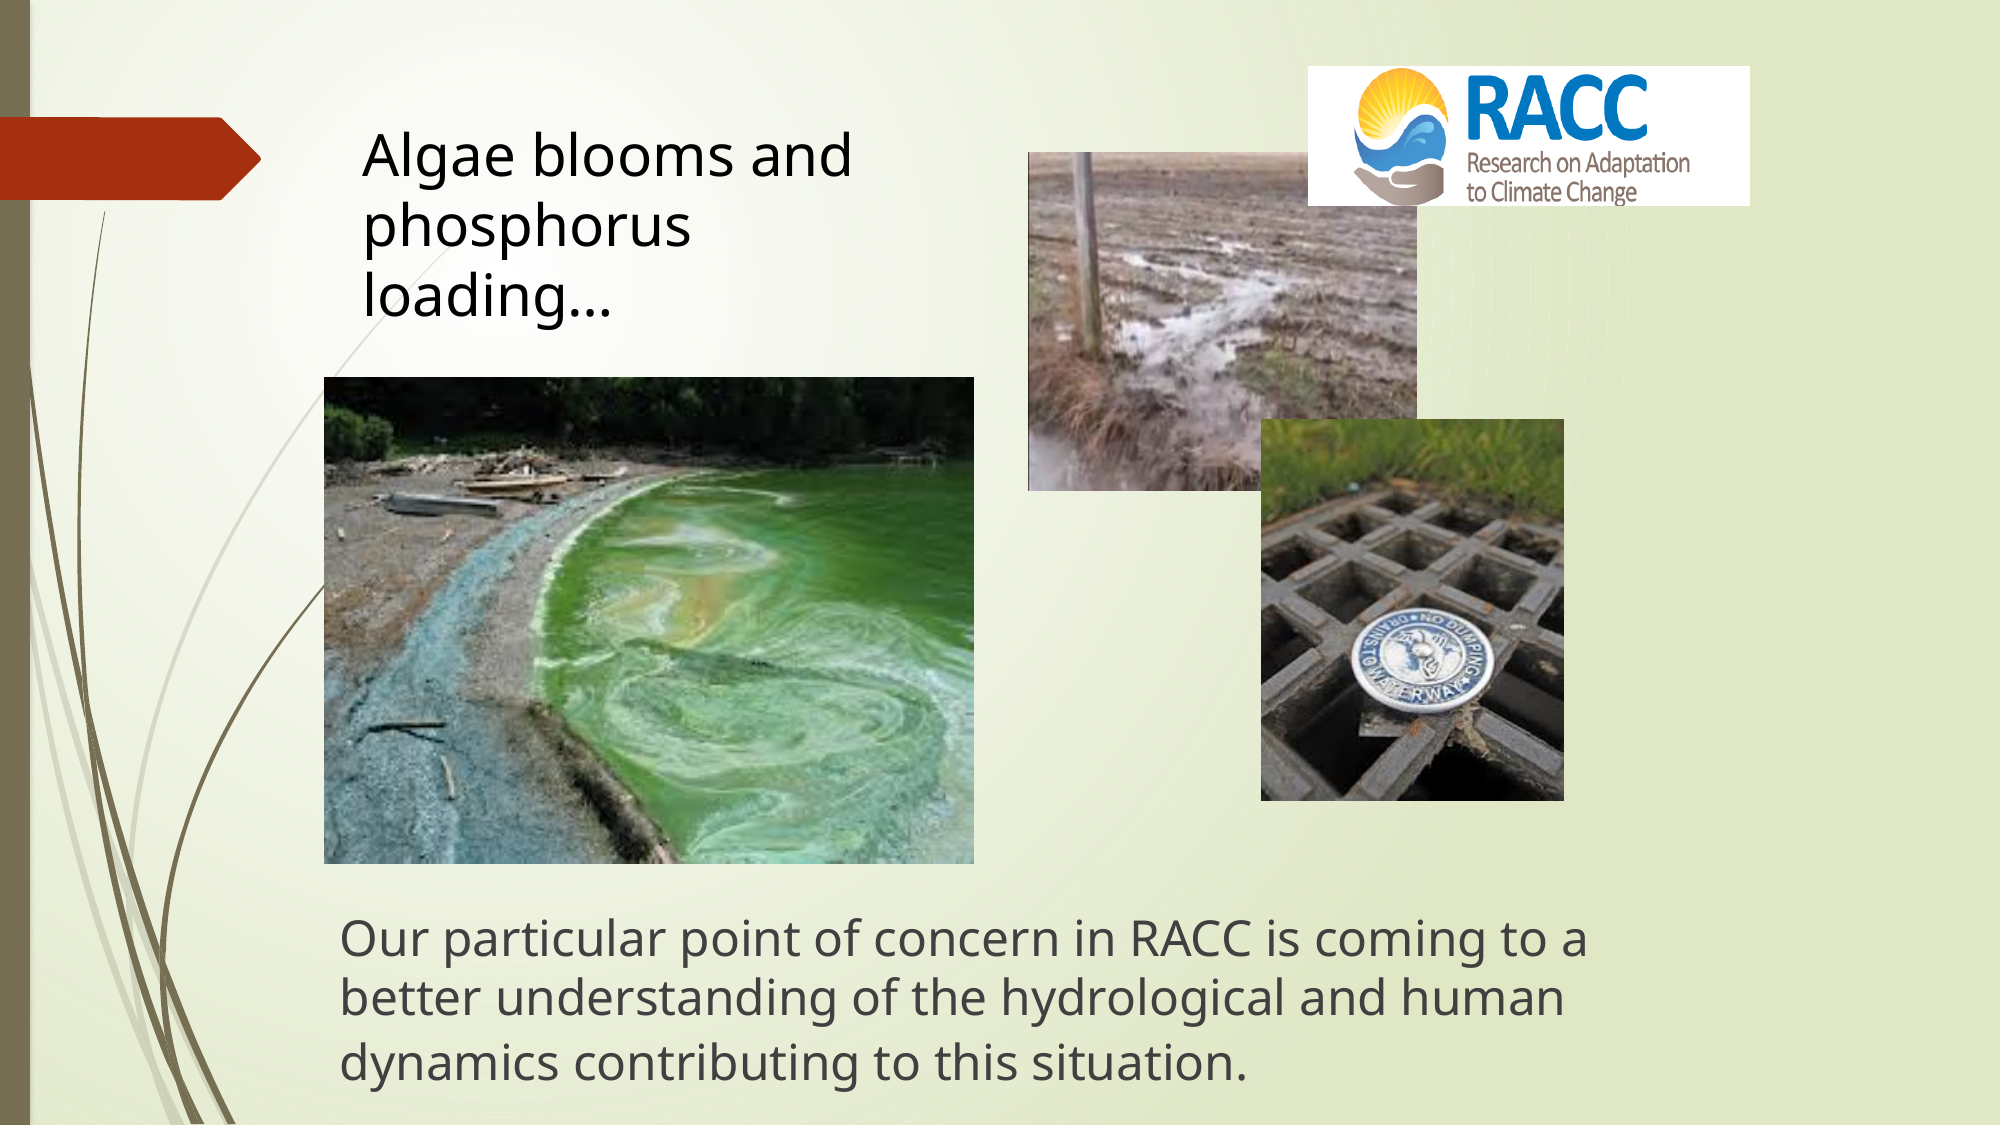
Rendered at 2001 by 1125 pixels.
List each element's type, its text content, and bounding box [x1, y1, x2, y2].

picture [324, 376, 975, 864]
list Our particular point of concern in RACC is coming to a better understanding of the hydrological and human dynamics contributing to this situation. [324, 262, 1675, 1102]
picture [1028, 65, 1751, 801]
text_box Algae blooms and phosphorus loading… [347, 110, 916, 336]
